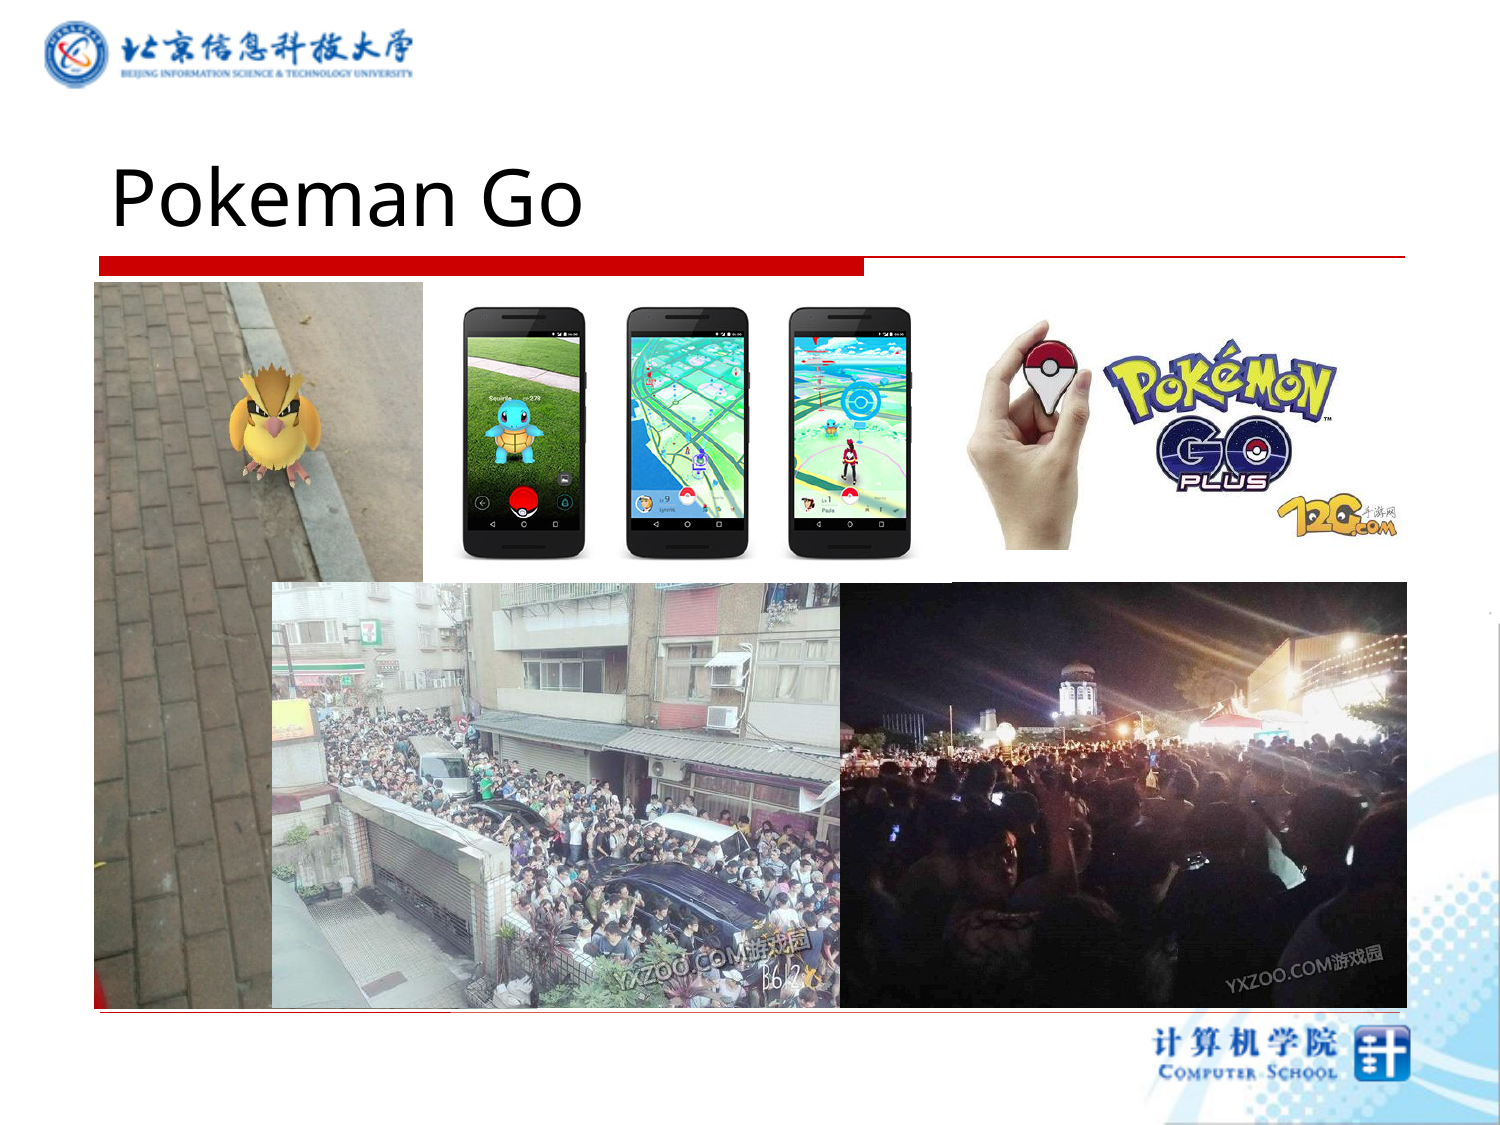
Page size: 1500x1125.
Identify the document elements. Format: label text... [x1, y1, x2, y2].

picture [0, 0, 1500, 1125]
title Pokeman Go [93, 49, 1407, 250]
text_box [94, 280, 1407, 1010]
